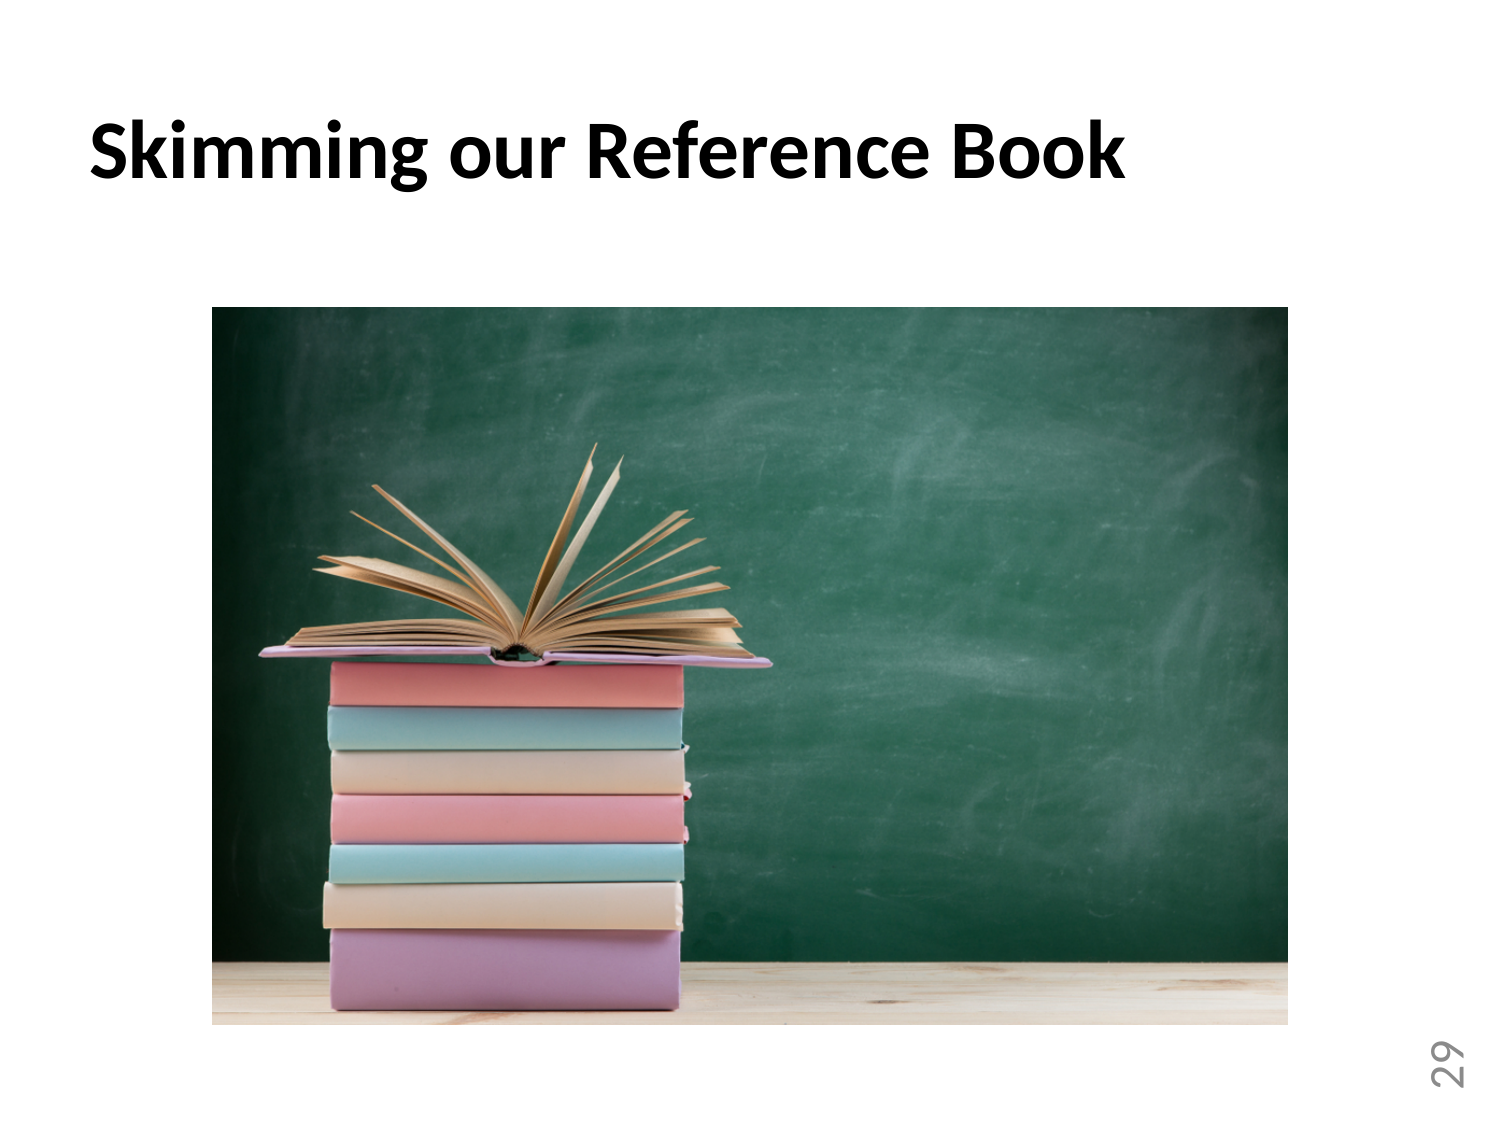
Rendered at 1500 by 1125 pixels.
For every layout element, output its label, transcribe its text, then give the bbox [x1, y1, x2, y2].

slide_number 29 [1412, 1025, 1475, 1125]
text_box Skimming our Reference Book [74, 87, 1438, 203]
picture [212, 307, 1288, 1026]
